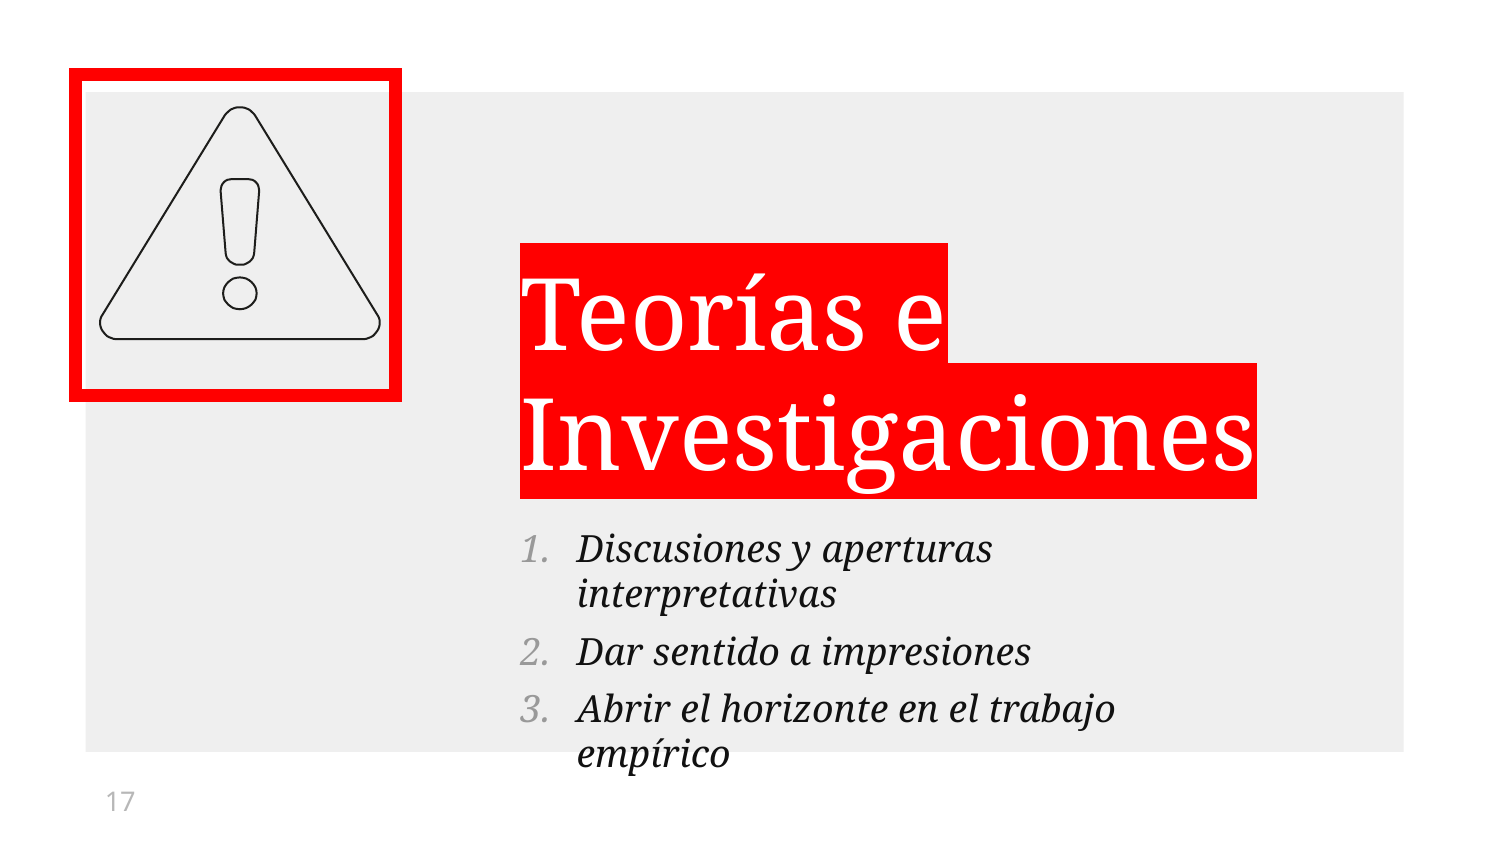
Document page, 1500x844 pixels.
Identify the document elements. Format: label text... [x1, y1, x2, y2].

slide_number 17 [75, 769, 166, 834]
title Teorías e Investigaciones [499, 229, 1283, 432]
text_box [75, 74, 396, 396]
subtitle Discusiones y aperturas interpretativas Dar sentido a impresiones Abrir el horizonte en el trabajo empírico [505, 510, 1277, 639]
